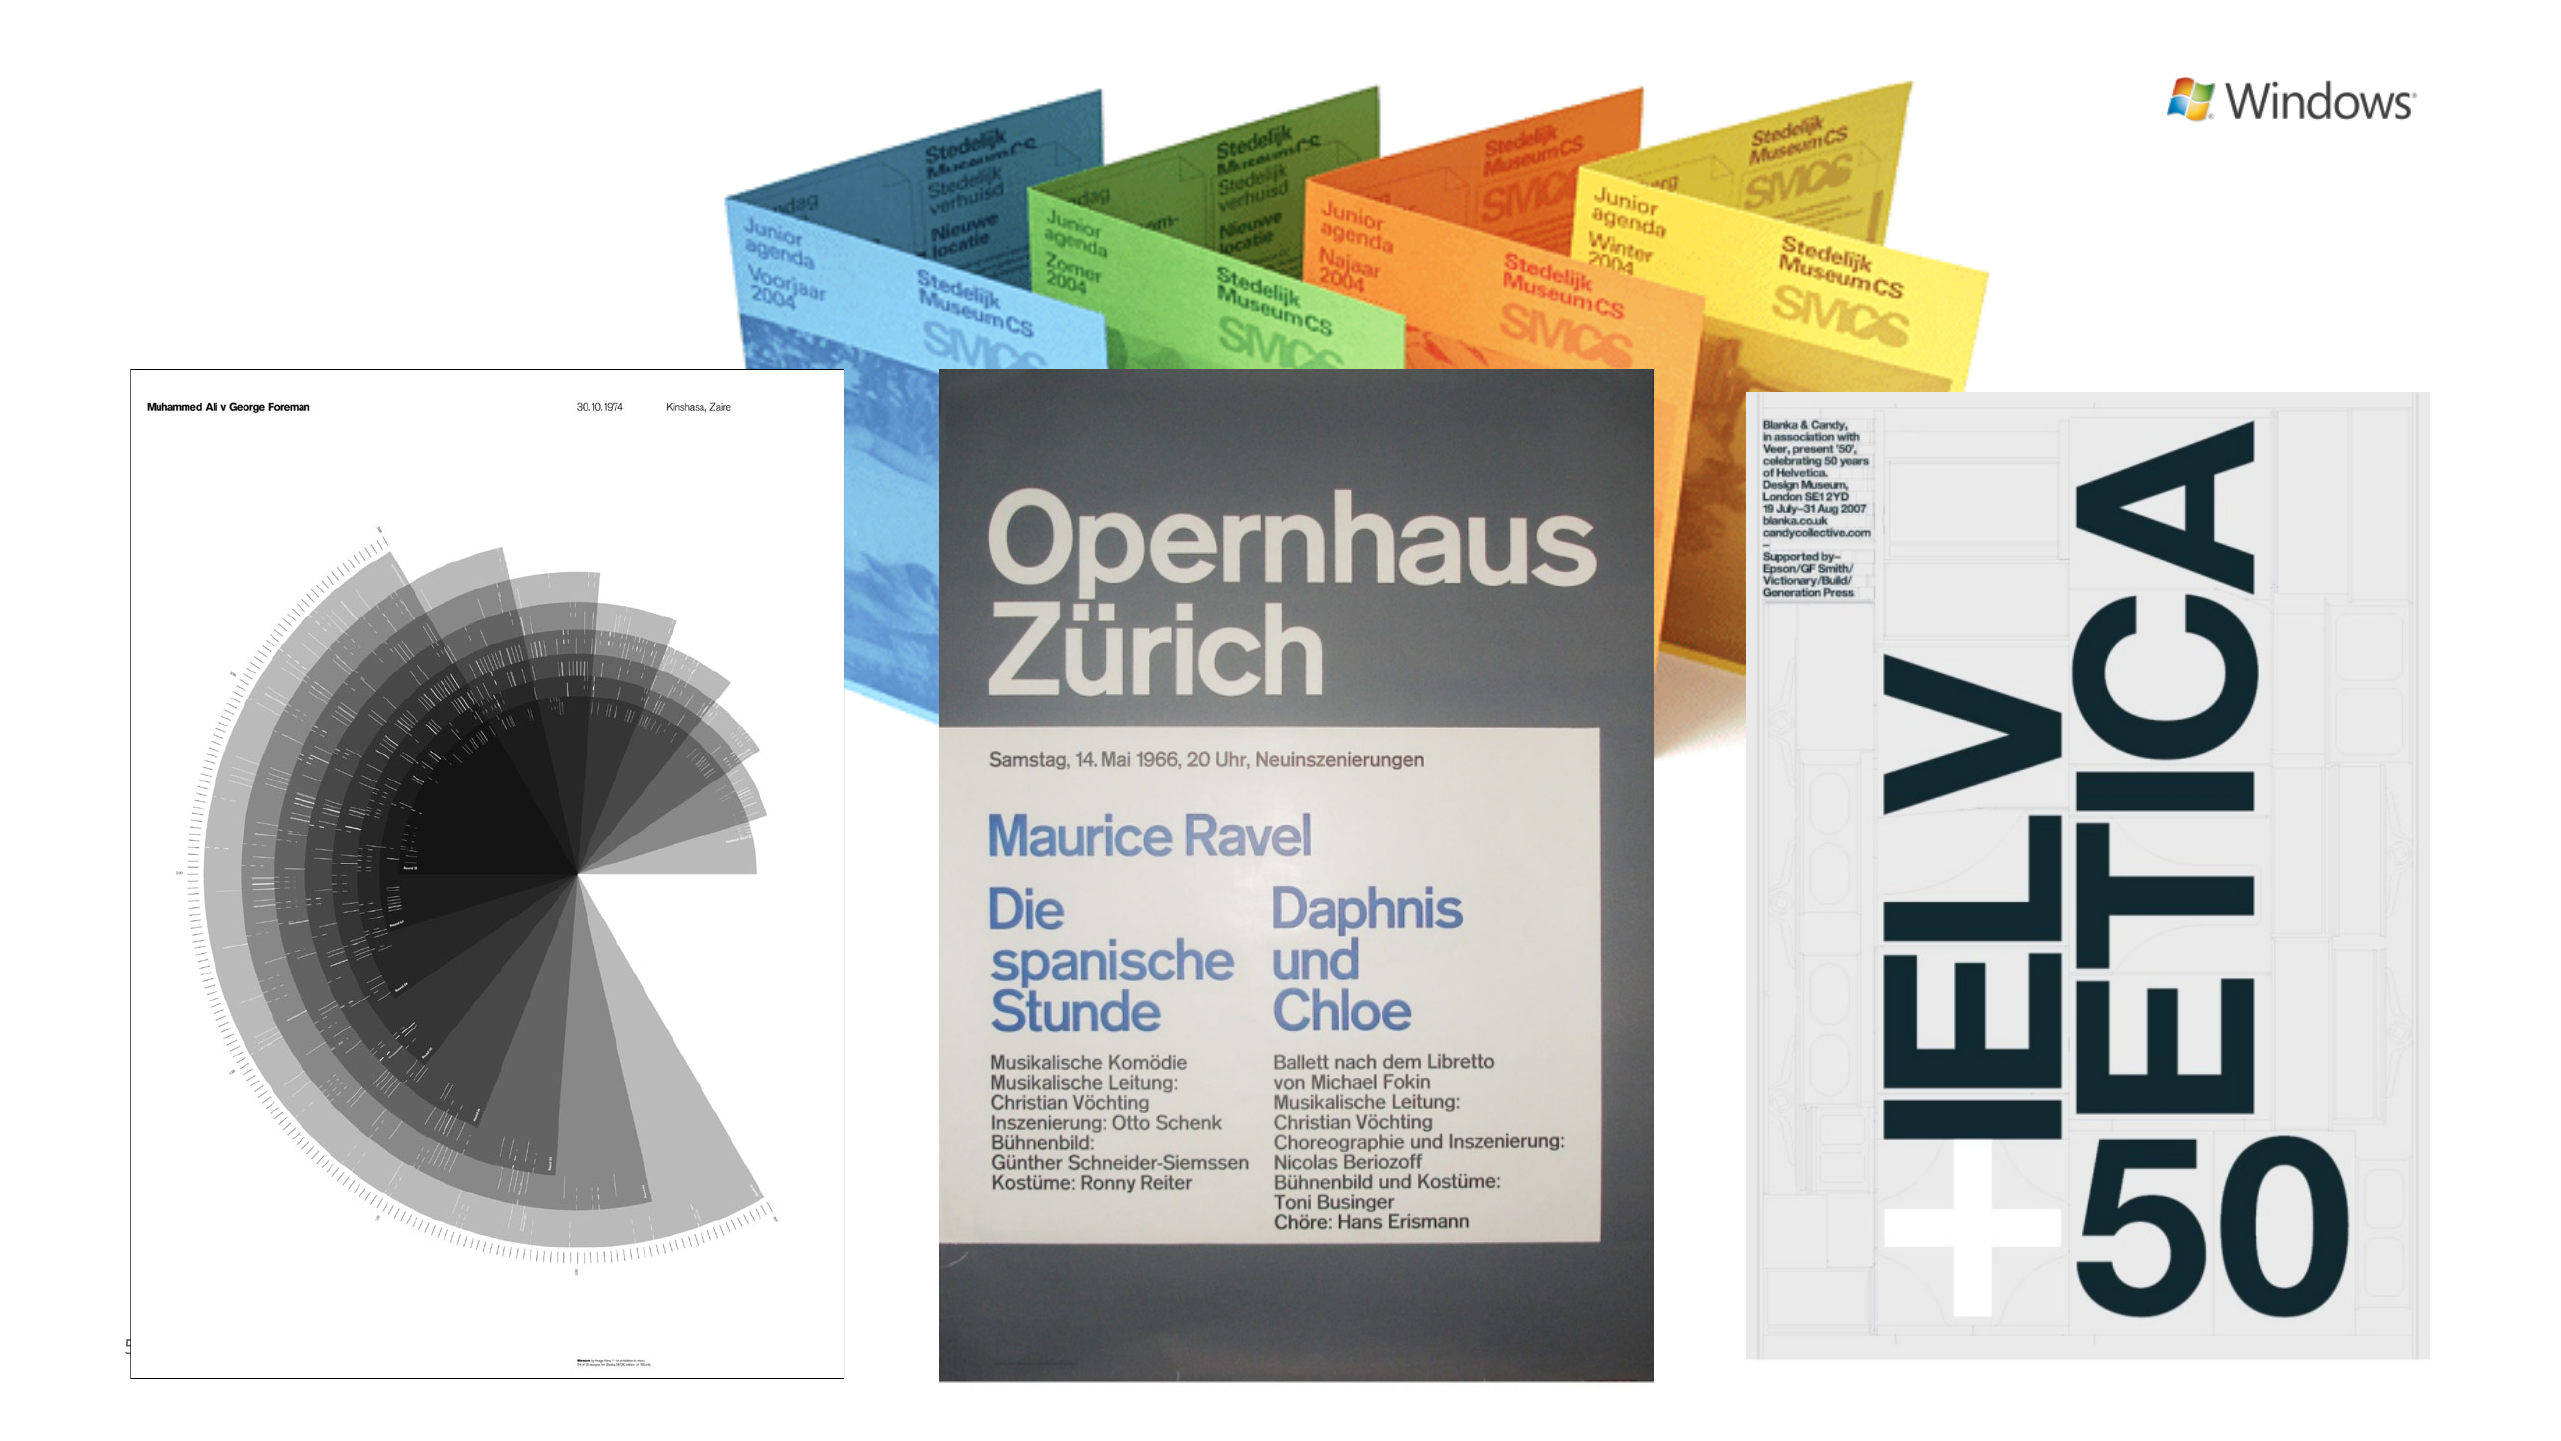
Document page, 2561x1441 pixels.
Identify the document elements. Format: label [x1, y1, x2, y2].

picture [130, 76, 2430, 1441]
picture [2167, 77, 2443, 136]
